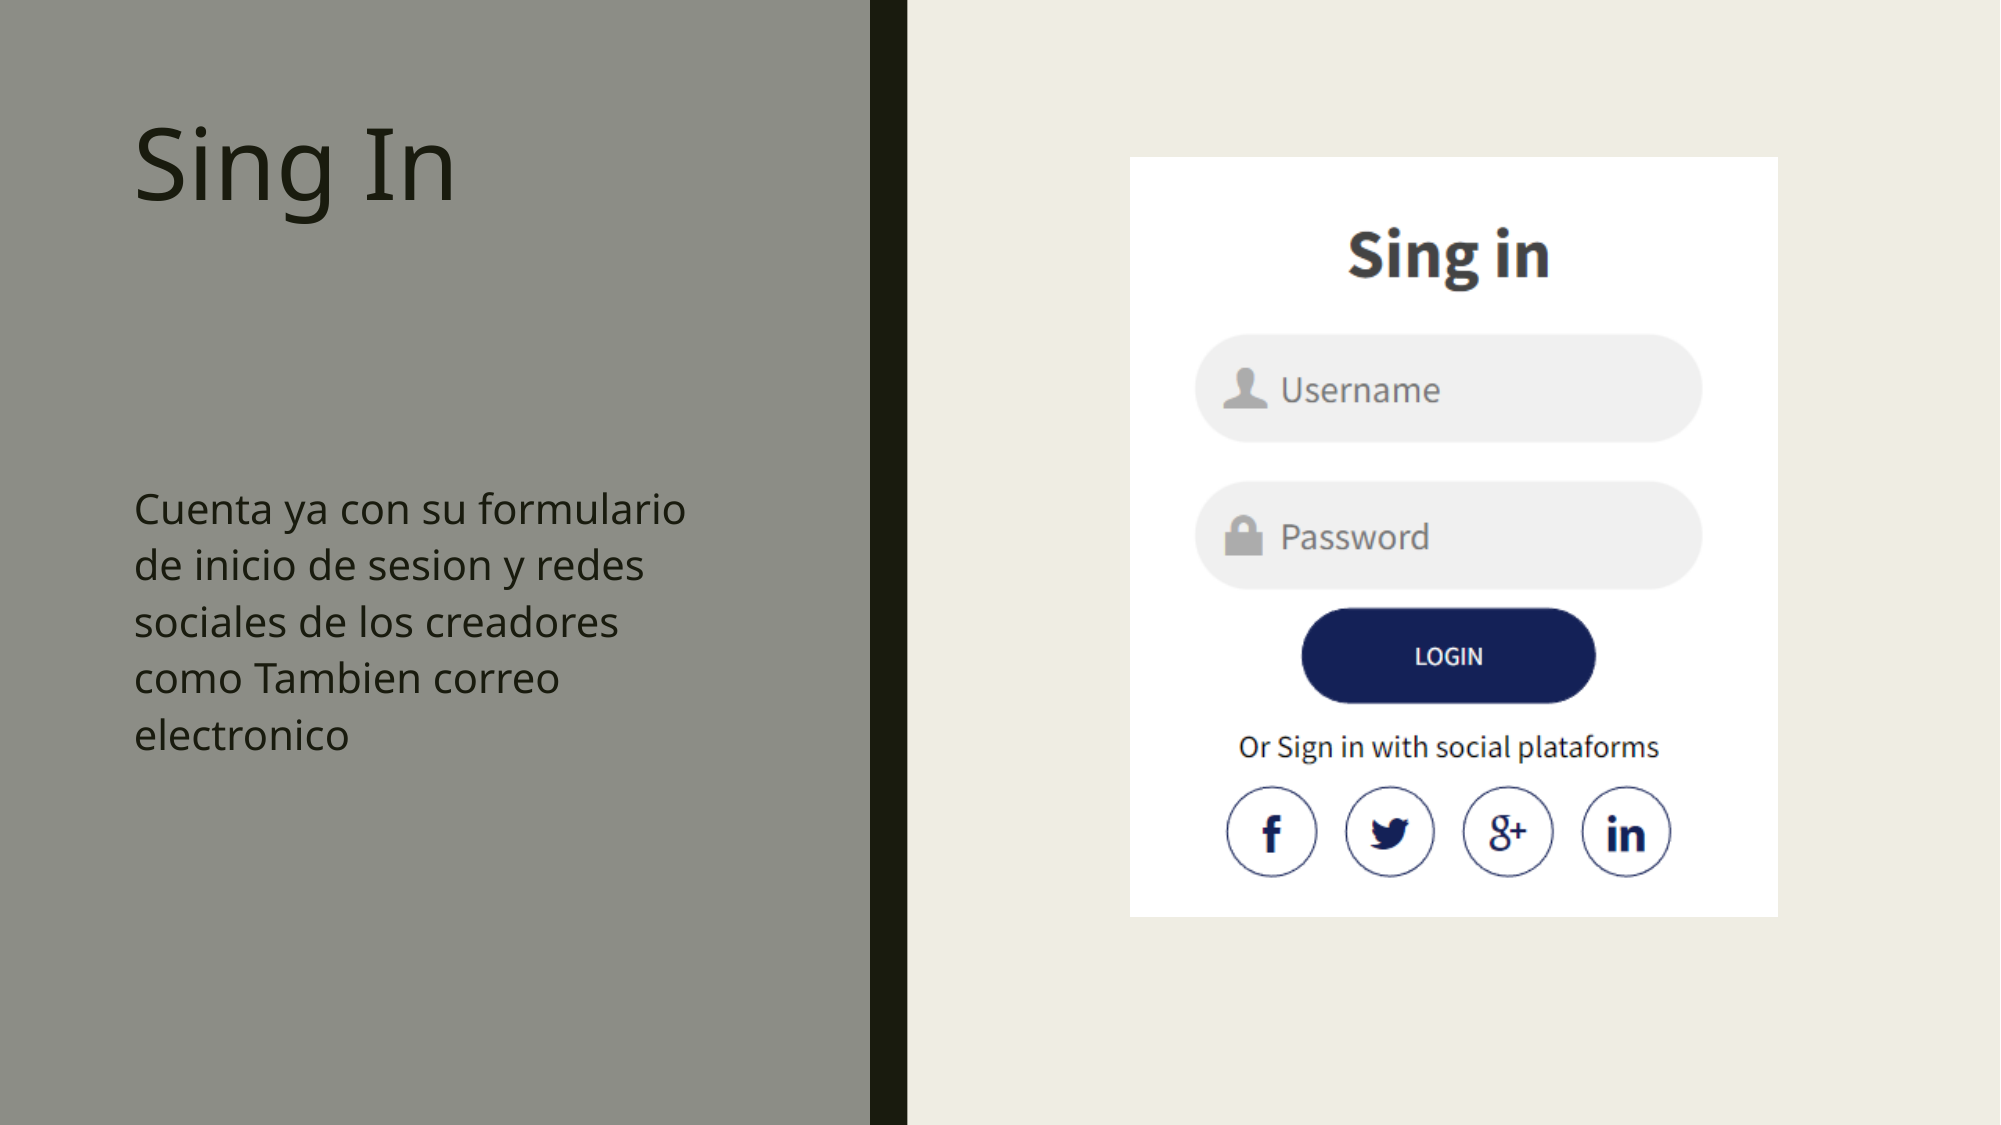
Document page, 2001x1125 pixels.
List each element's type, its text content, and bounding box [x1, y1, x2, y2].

list Cuenta ya con su formulario de inicio de sesion y redes sociales de los creadores como Tambien correo electronico [118, 468, 752, 963]
title Sing In [118, 112, 752, 467]
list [1130, 157, 1778, 917]
